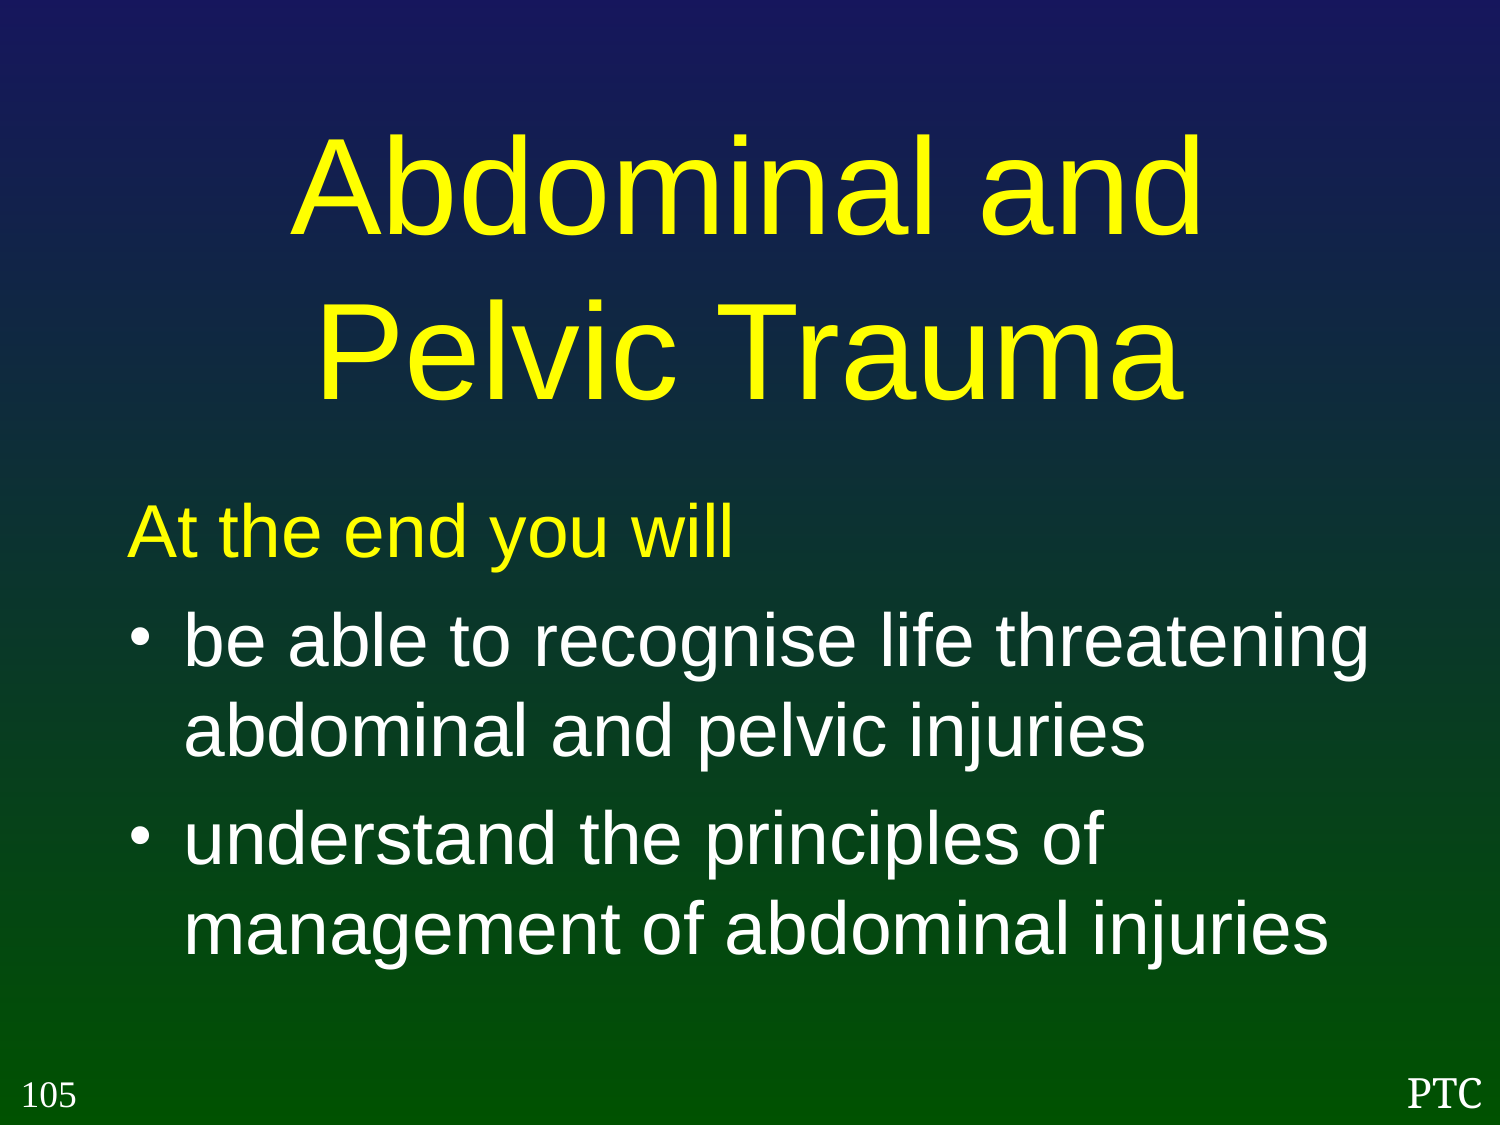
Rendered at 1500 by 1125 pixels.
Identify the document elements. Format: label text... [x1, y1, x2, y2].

text_box 105 [5, 1061, 92, 1123]
text_box At the end you will be able to recognise life threatening abdominal and pelvic injuries understand the principles of management of abdominal injuries [112, 474, 1388, 1007]
text_box Abdominal and Pelvic Trauma [111, 168, 1387, 357]
